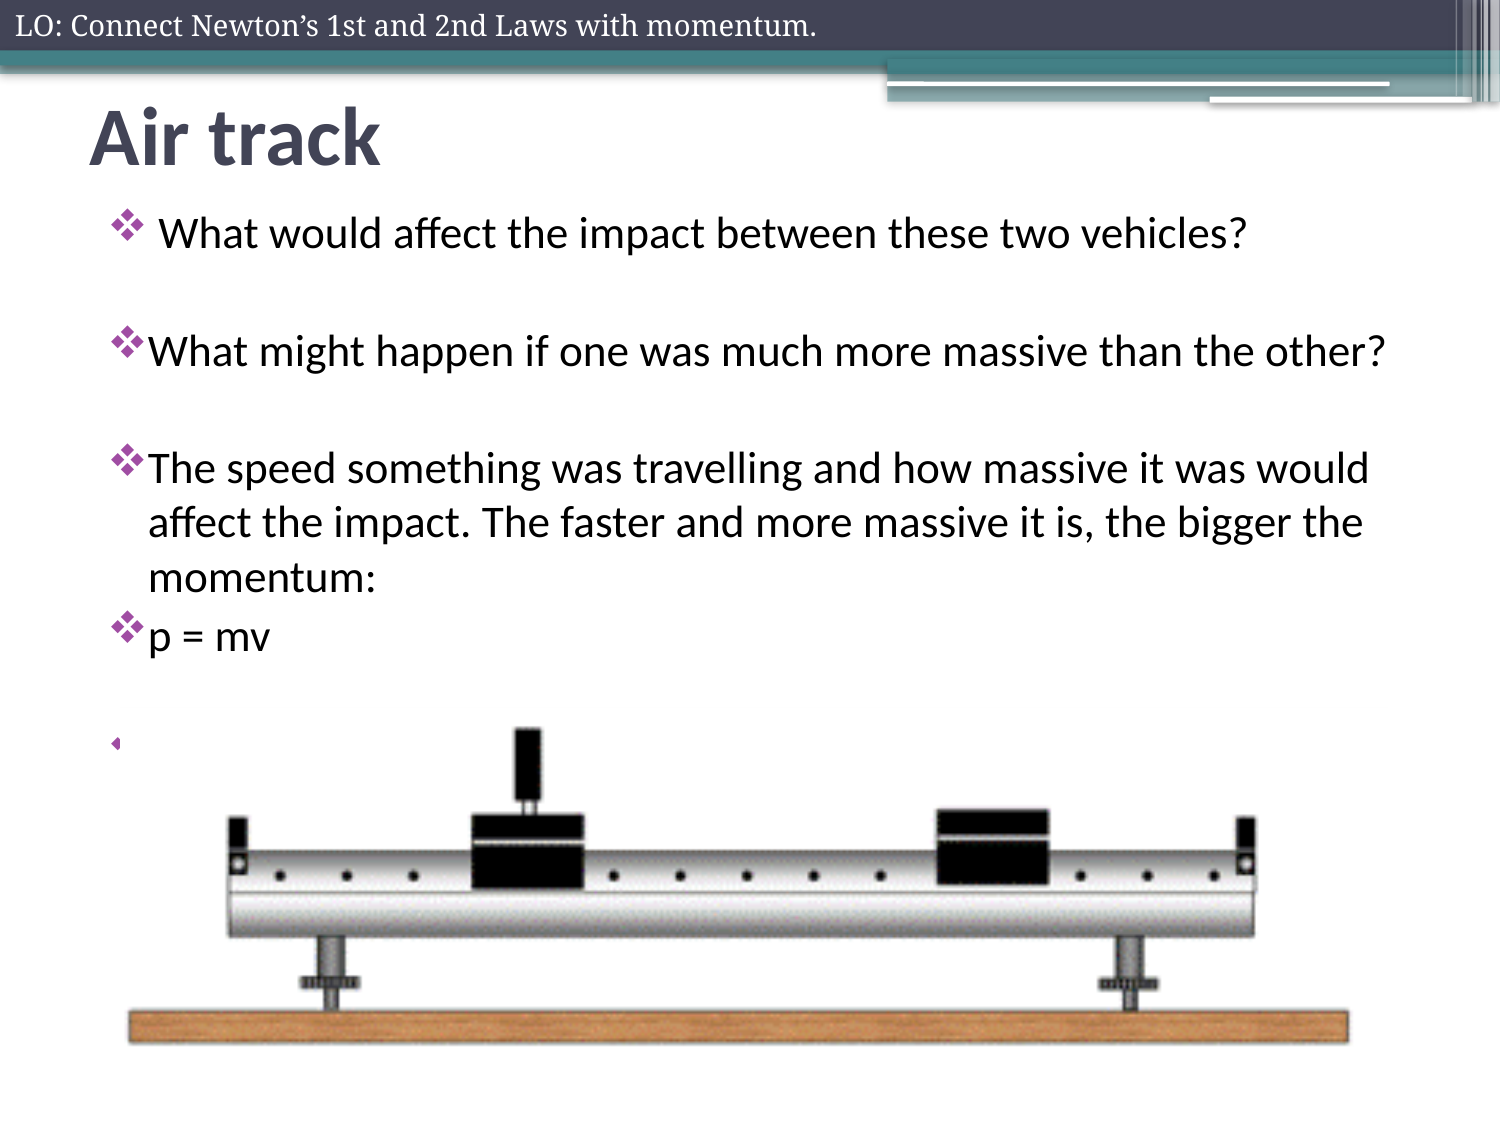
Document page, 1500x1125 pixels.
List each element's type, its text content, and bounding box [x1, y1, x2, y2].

text_box LO: Connect Newton’s 1st and 2nd Laws with momentum. [0, 0, 1495, 50]
picture [120, 706, 1389, 1059]
list What would affect the impact between these two vehicles? What might happen if one was much more massive than the other? The speed something was travelling and how massive it was would affect the impact. The faster and more massive it is, the bigger the momentum: p = mv What units would you give momentum? [75, 196, 1425, 846]
title Air track [75, 50, 1425, 196]
